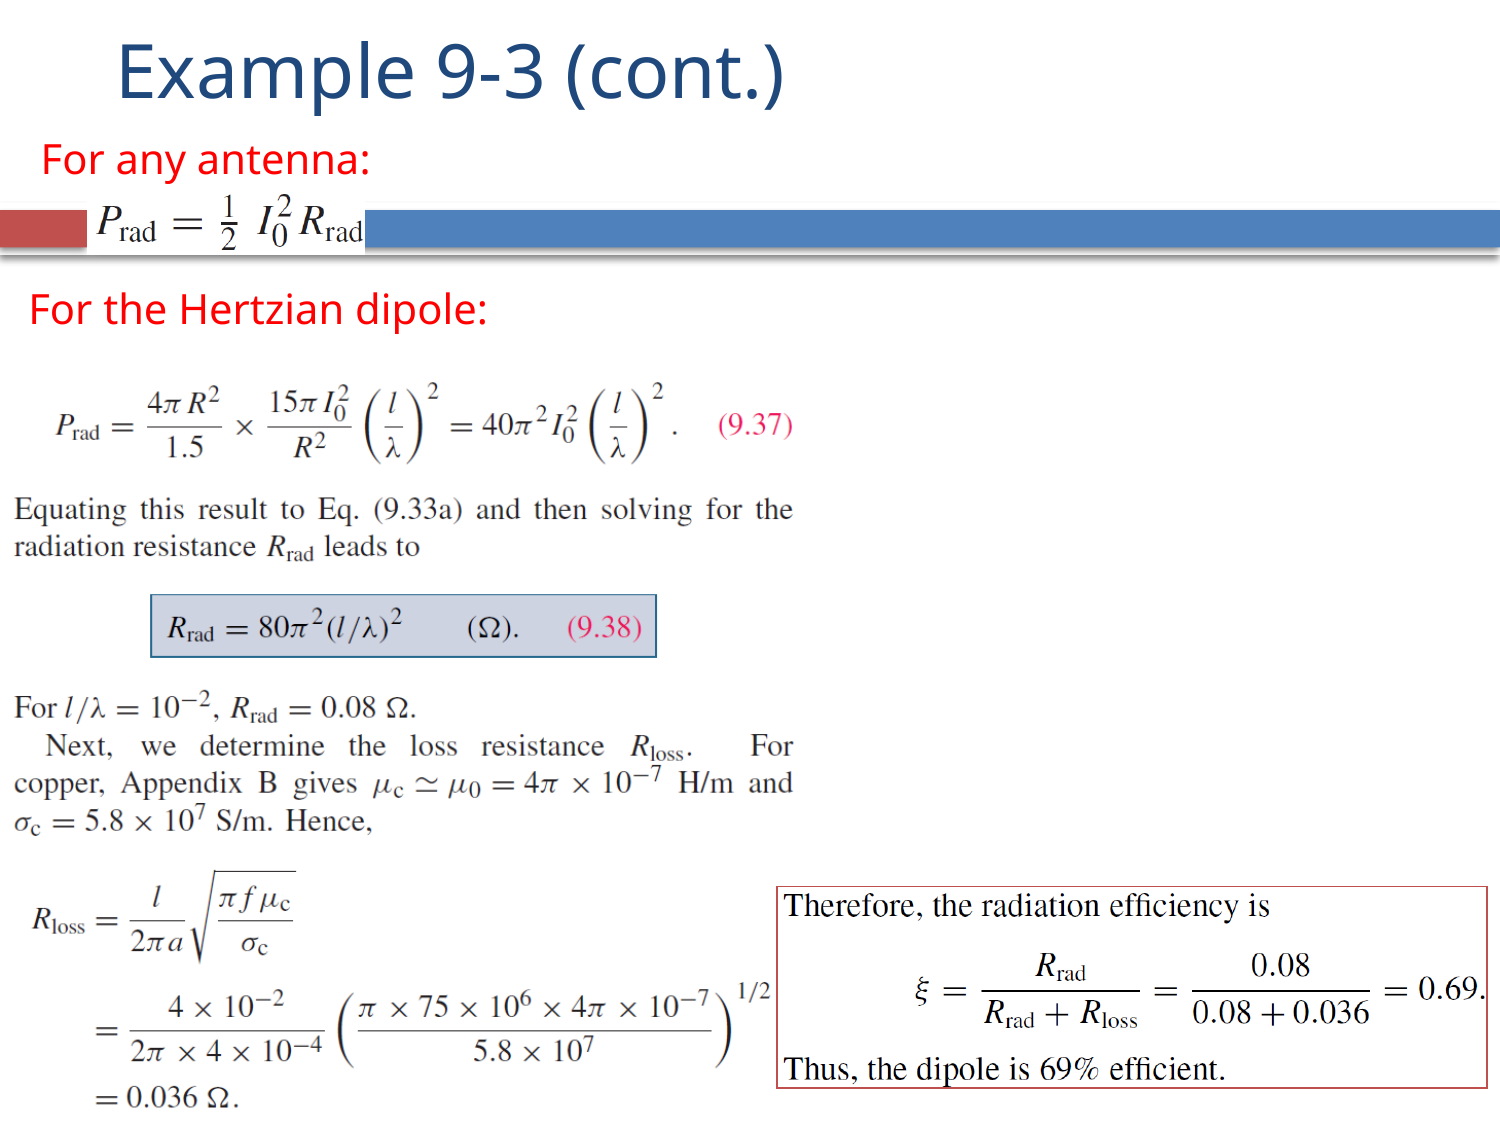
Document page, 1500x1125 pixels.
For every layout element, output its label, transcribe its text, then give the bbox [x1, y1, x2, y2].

text_box For the Hertzian dipole: [13, 275, 514, 340]
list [0, 372, 801, 1125]
picture [777, 887, 1487, 1088]
picture [87, 187, 365, 255]
text_box For any antenna: [25, 125, 386, 190]
title Example 9-3 (cont.) [100, 0, 1438, 150]
